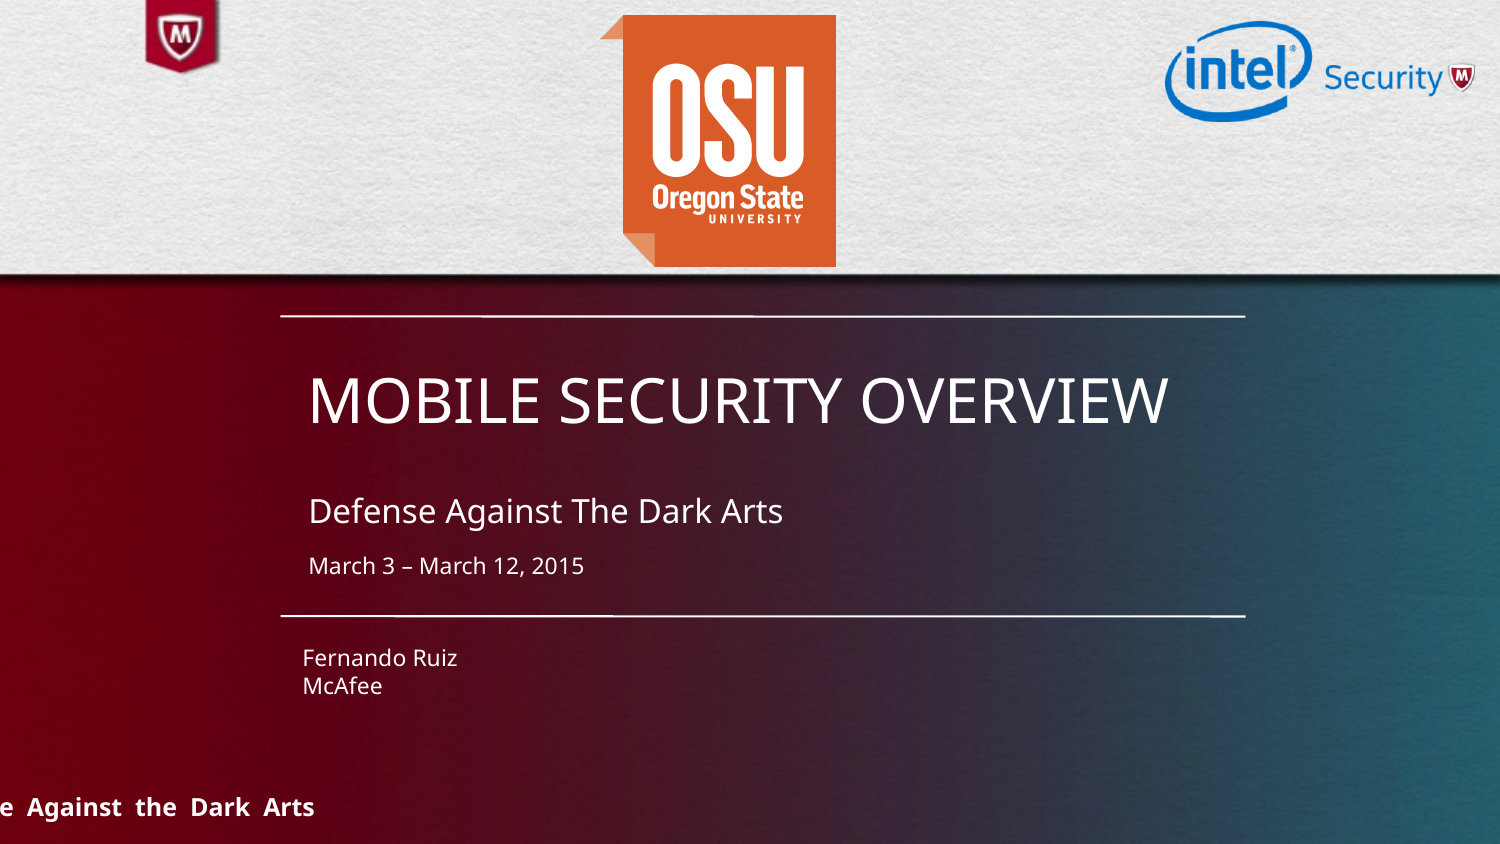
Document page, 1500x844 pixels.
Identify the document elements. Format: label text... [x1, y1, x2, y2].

text_box March 3 – March 12, 2015 [293, 545, 1179, 611]
picture [0, 0, 1500, 844]
title MOBILE SECURITY OVERVIEW [292, 350, 1246, 529]
text_box Fernando Ruiz McAfee [287, 636, 645, 707]
subtitle Defense Against The Dark Arts [293, 485, 1180, 551]
